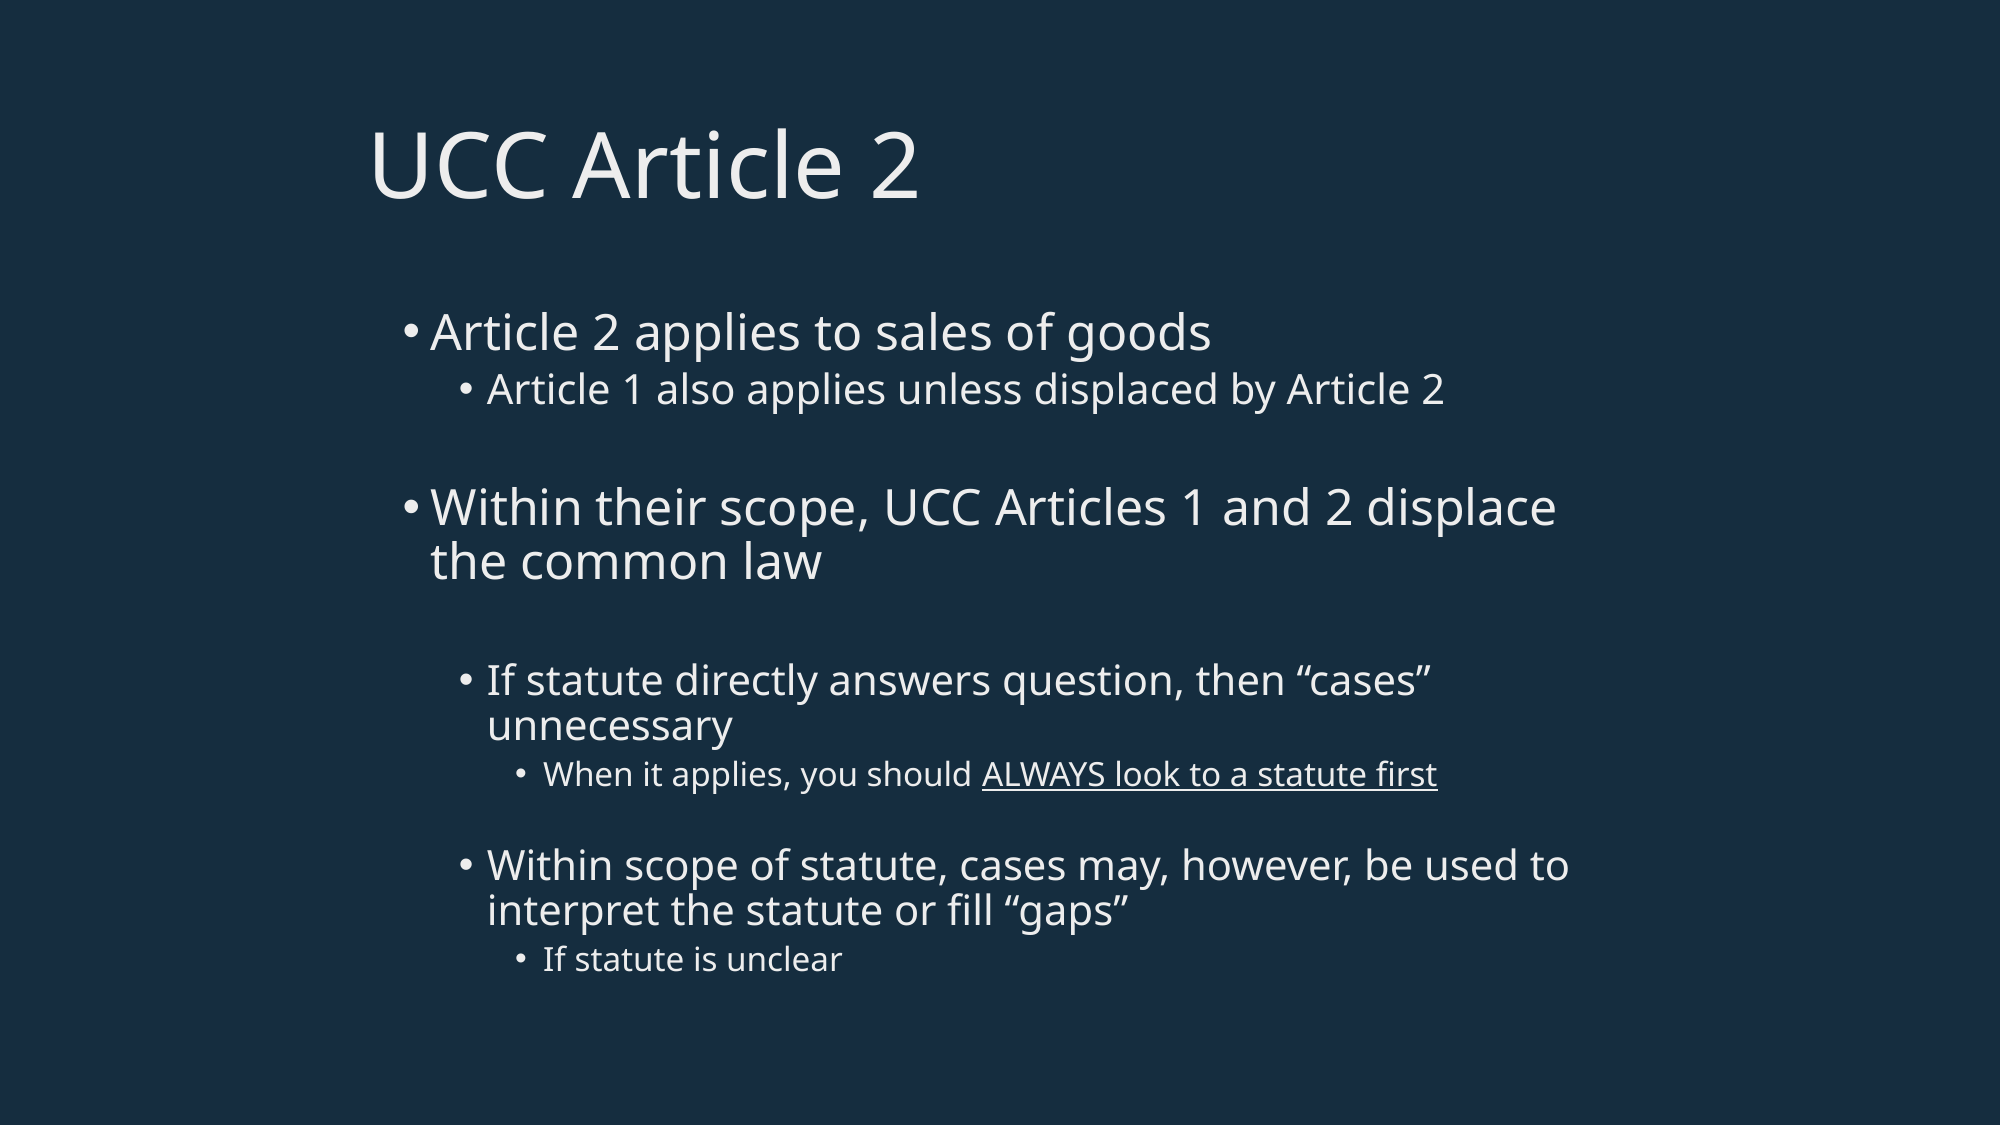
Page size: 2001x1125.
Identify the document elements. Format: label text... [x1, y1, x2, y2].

text_box UCC Article 2 [353, 59, 1647, 278]
text_box Article 2 applies to sales of goods Article 1 also applies unless displaced by Article 2 Within their scope, UCC Articles 1 and 2 displace the common law If statute directly answers question, then “cases” unnecessary When it applies, you should ALWAYS look to a statute first Within scope of statute, cases may, however, be used to interpret the statute or fill “gaps” If statute is unclear [387, 299, 1647, 1013]
